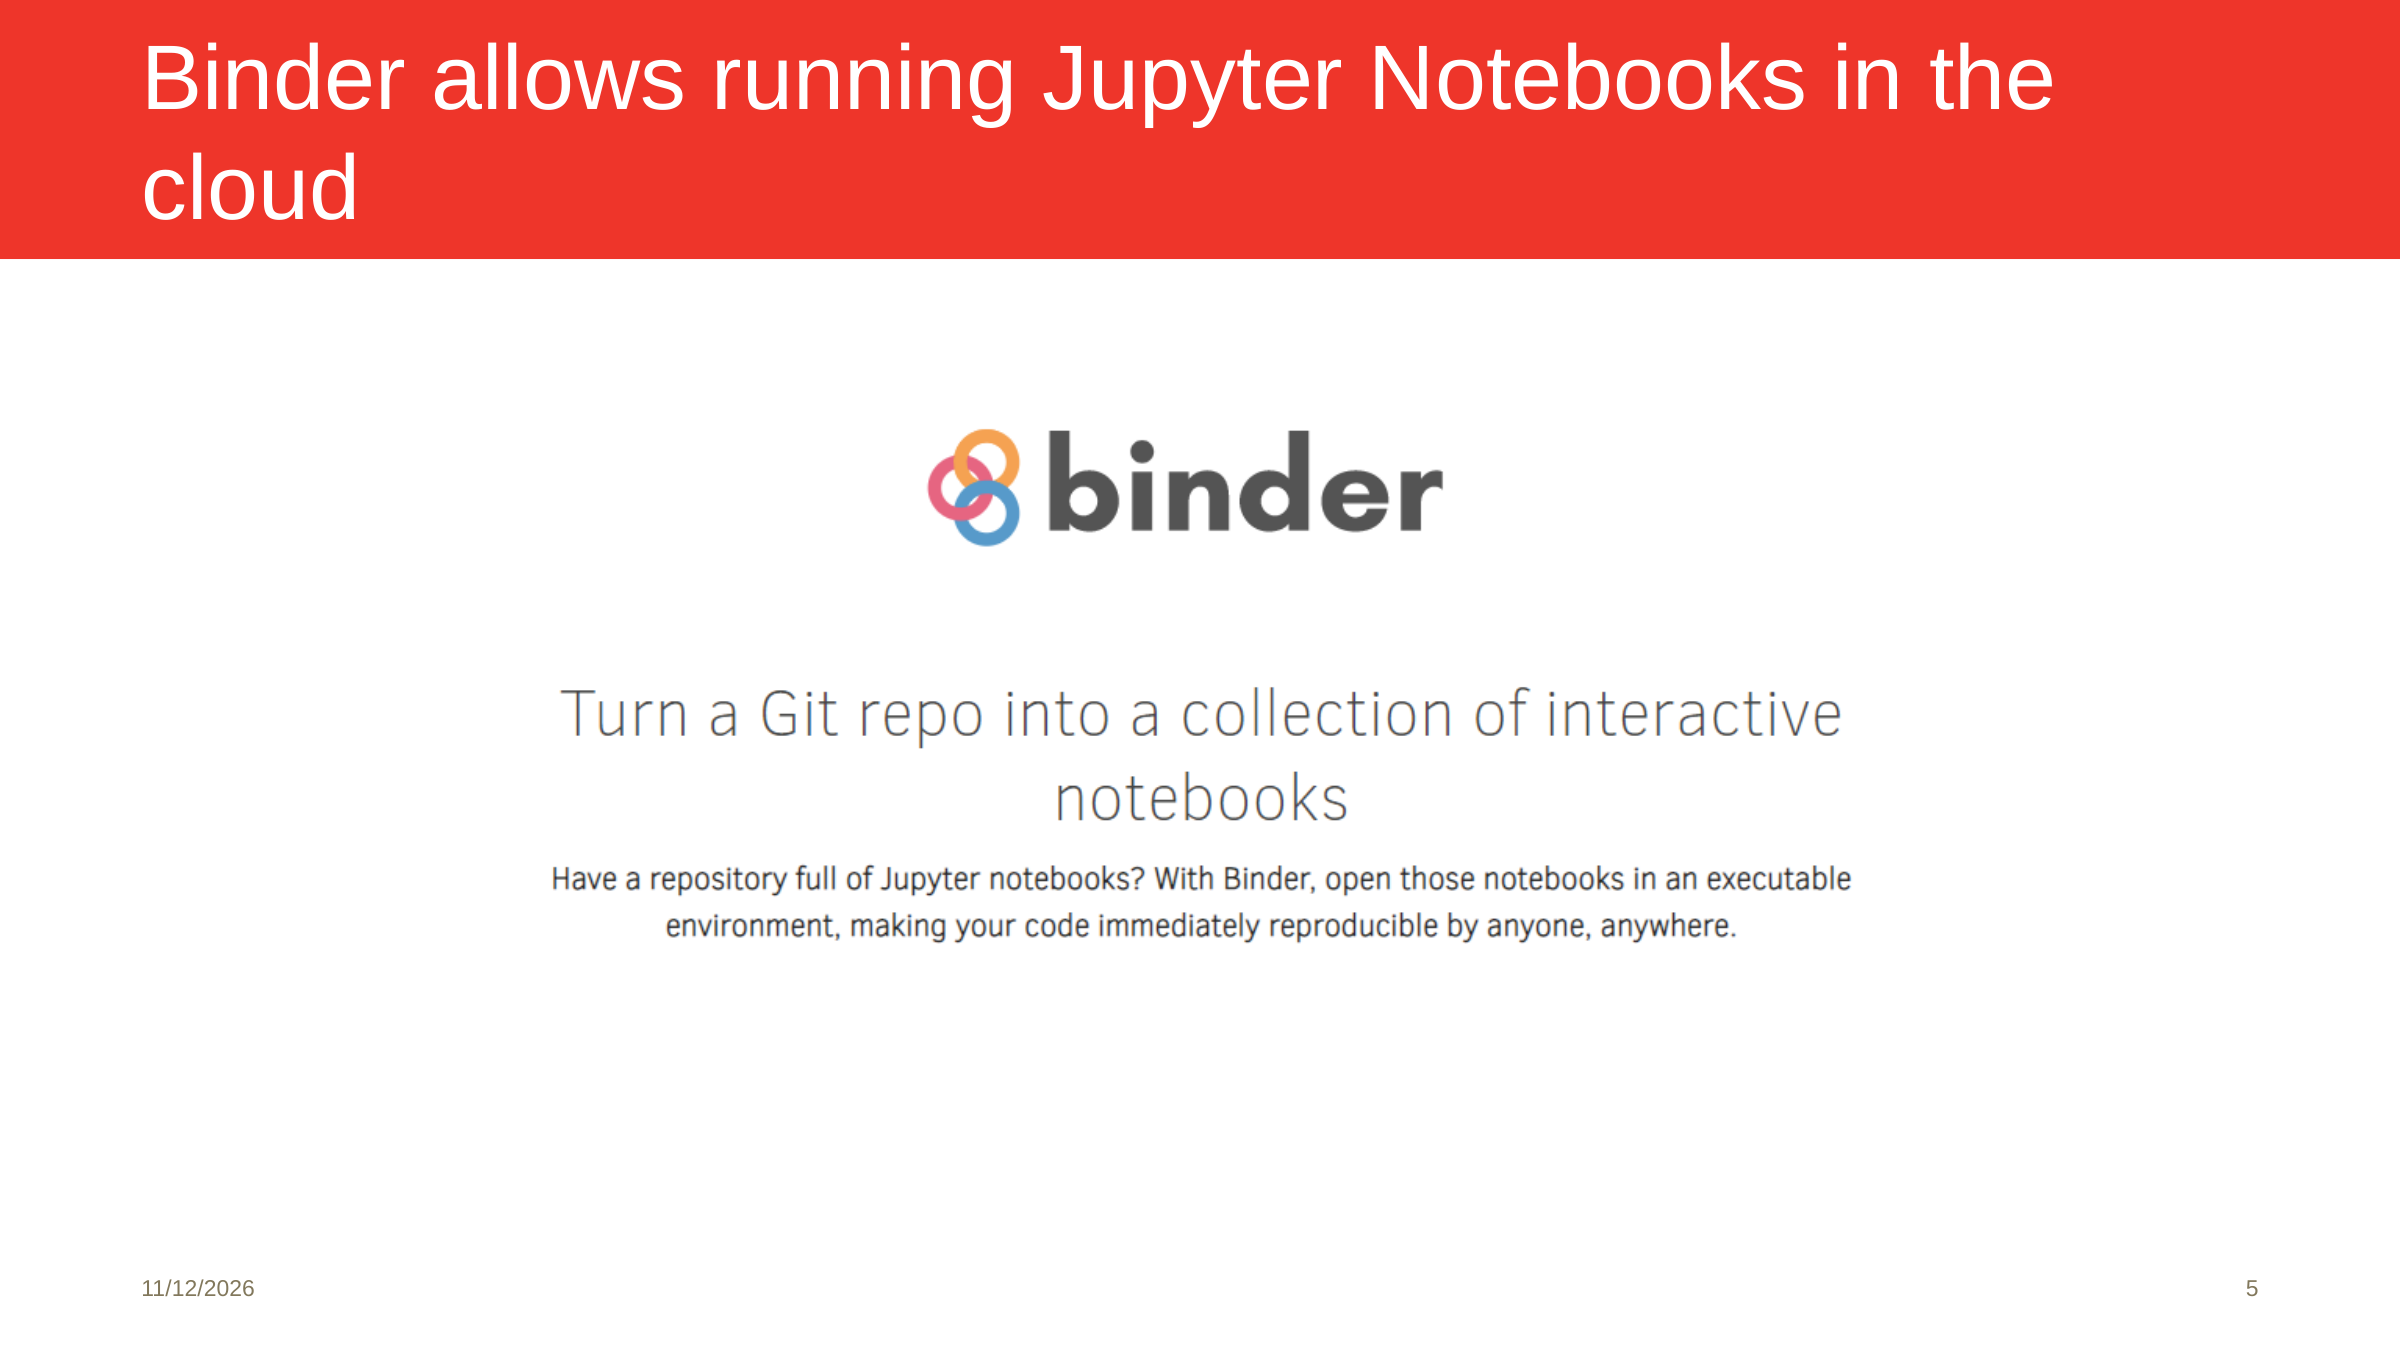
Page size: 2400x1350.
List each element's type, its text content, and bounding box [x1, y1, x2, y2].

picture [0, 0, 2400, 1350]
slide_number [120, 1251, 680, 1324]
title Binder allows running Jupyter Notebooks in the cloud [120, 15, 2280, 241]
slide_number 5 [1719, 1251, 2280, 1324]
